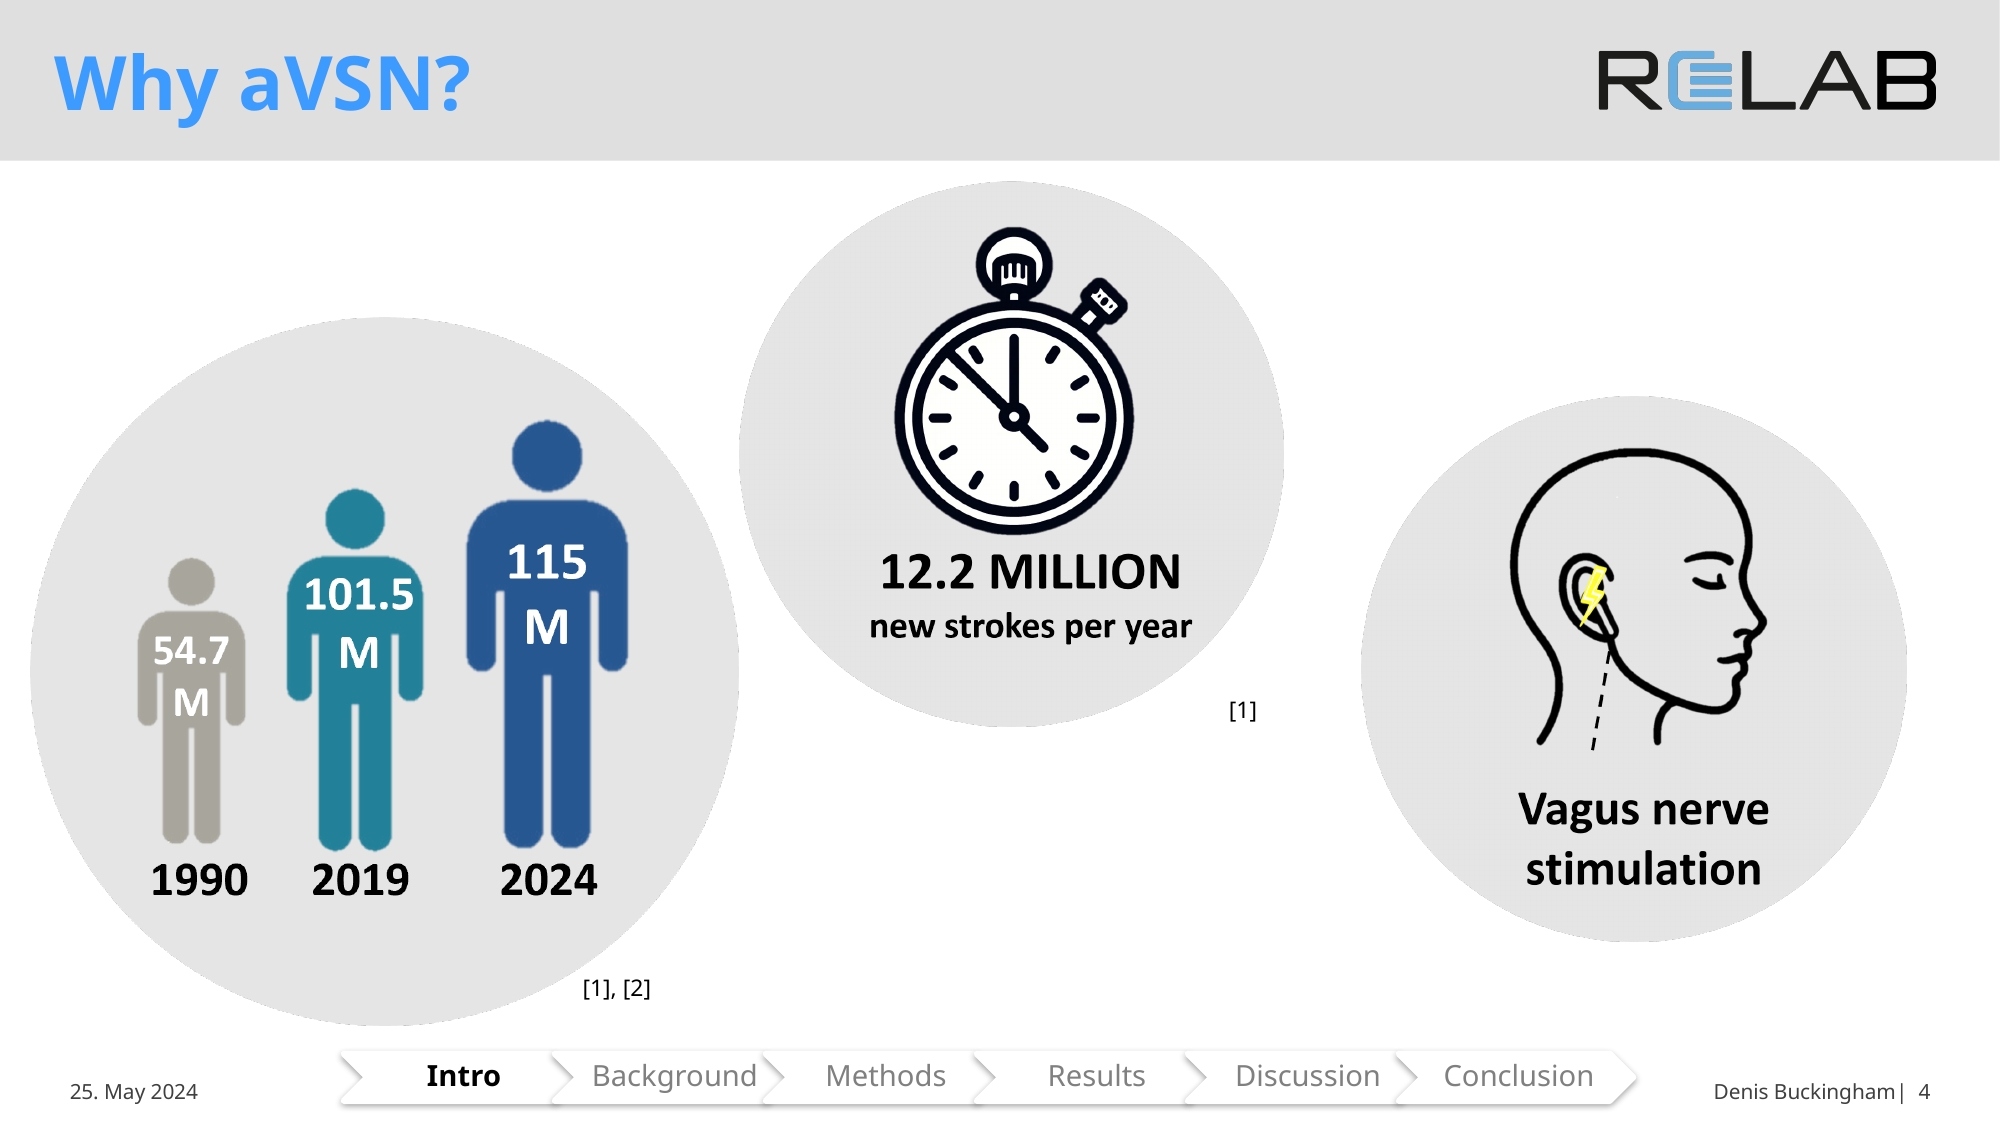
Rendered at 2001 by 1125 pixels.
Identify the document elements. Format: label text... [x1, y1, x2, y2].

picture [1361, 395, 1907, 967]
title Why aVSN? [55, 0, 1945, 161]
picture [24, 150, 1285, 1026]
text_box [342, 1053, 1635, 1102]
slide_number Denis Buckingham| 4 [1620, 1071, 1945, 1113]
